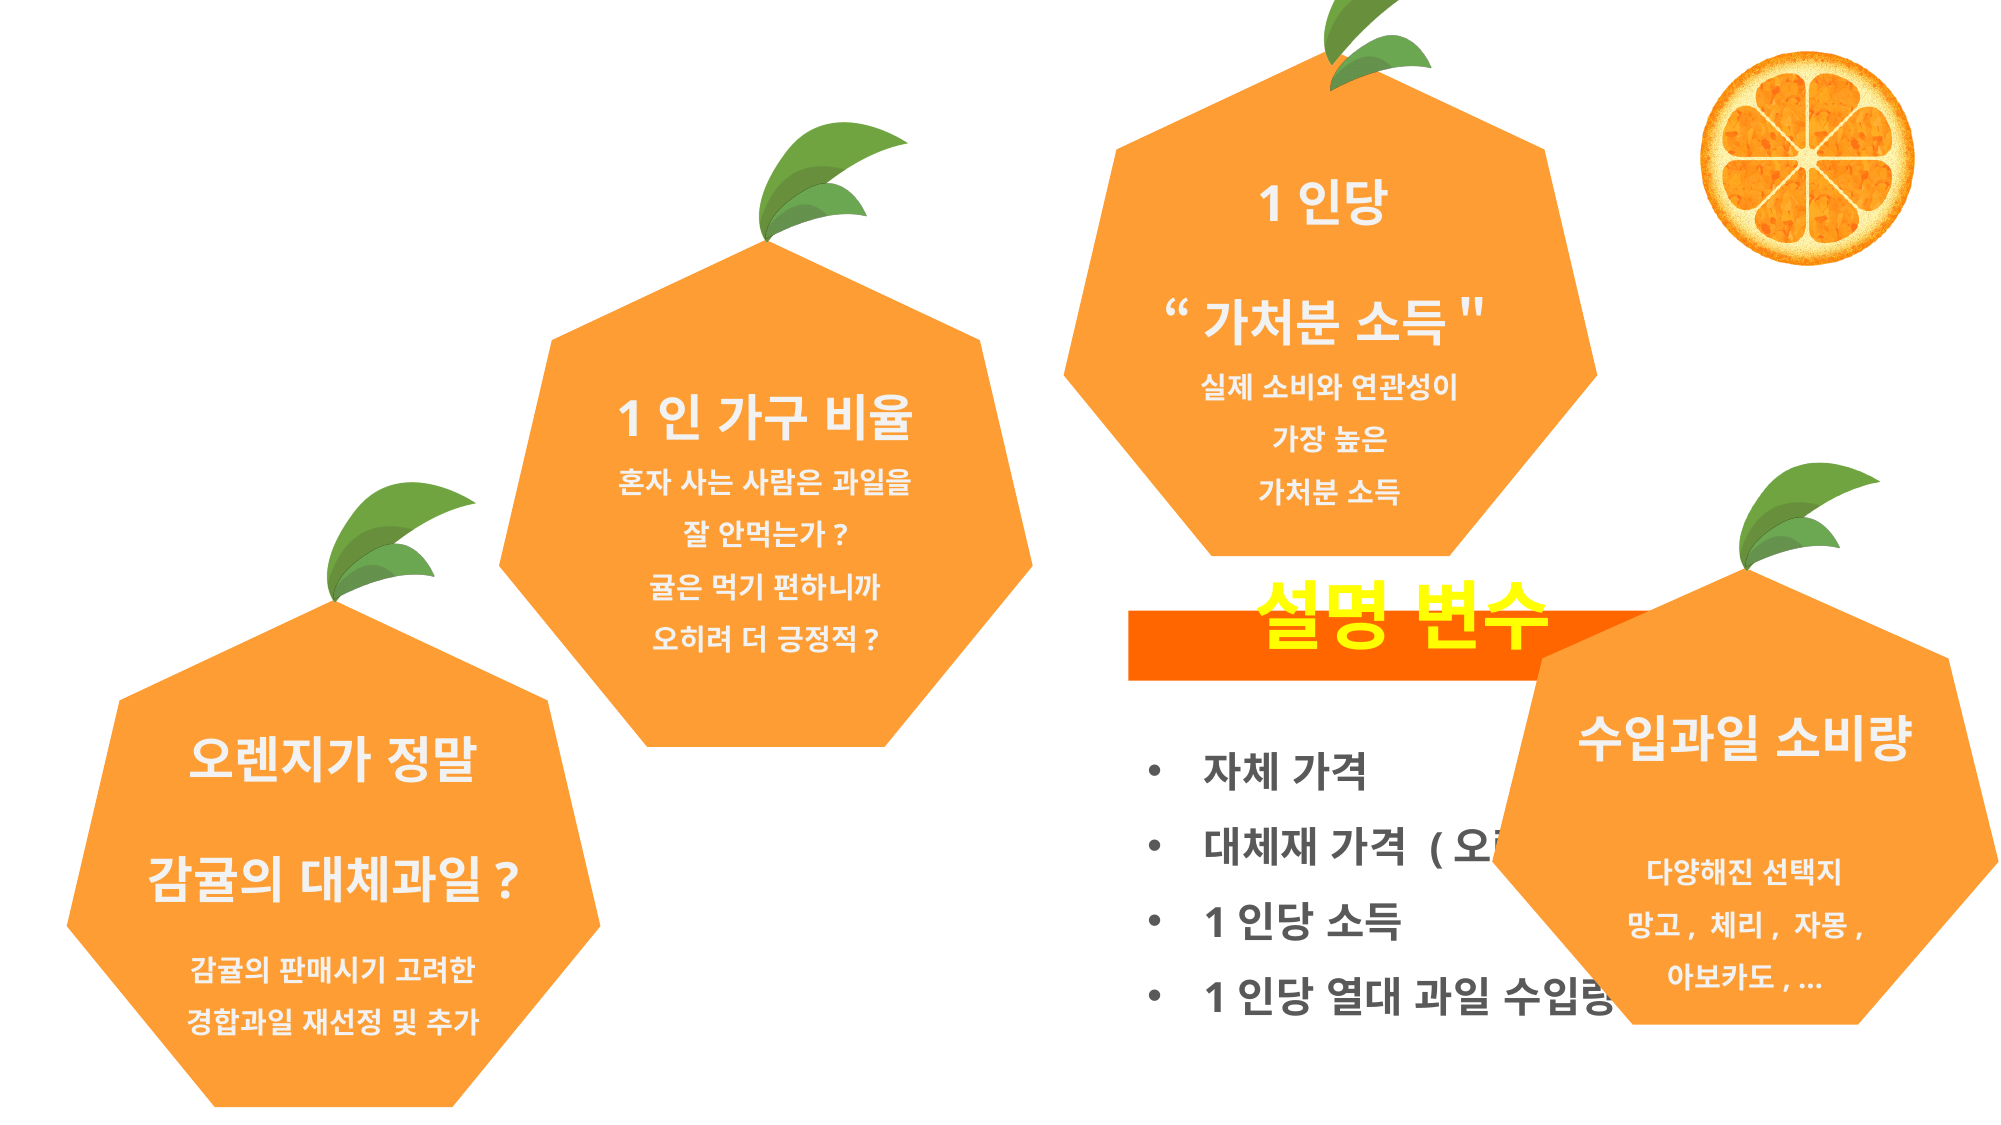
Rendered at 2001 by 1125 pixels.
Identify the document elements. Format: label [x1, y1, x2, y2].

text_box [838, 0, 1823, 557]
text_box [274, 104, 1258, 747]
text_box [1278, 446, 2000, 1025]
picture [1669, 20, 1945, 296]
text_box [0, 0, 1964, 1119]
